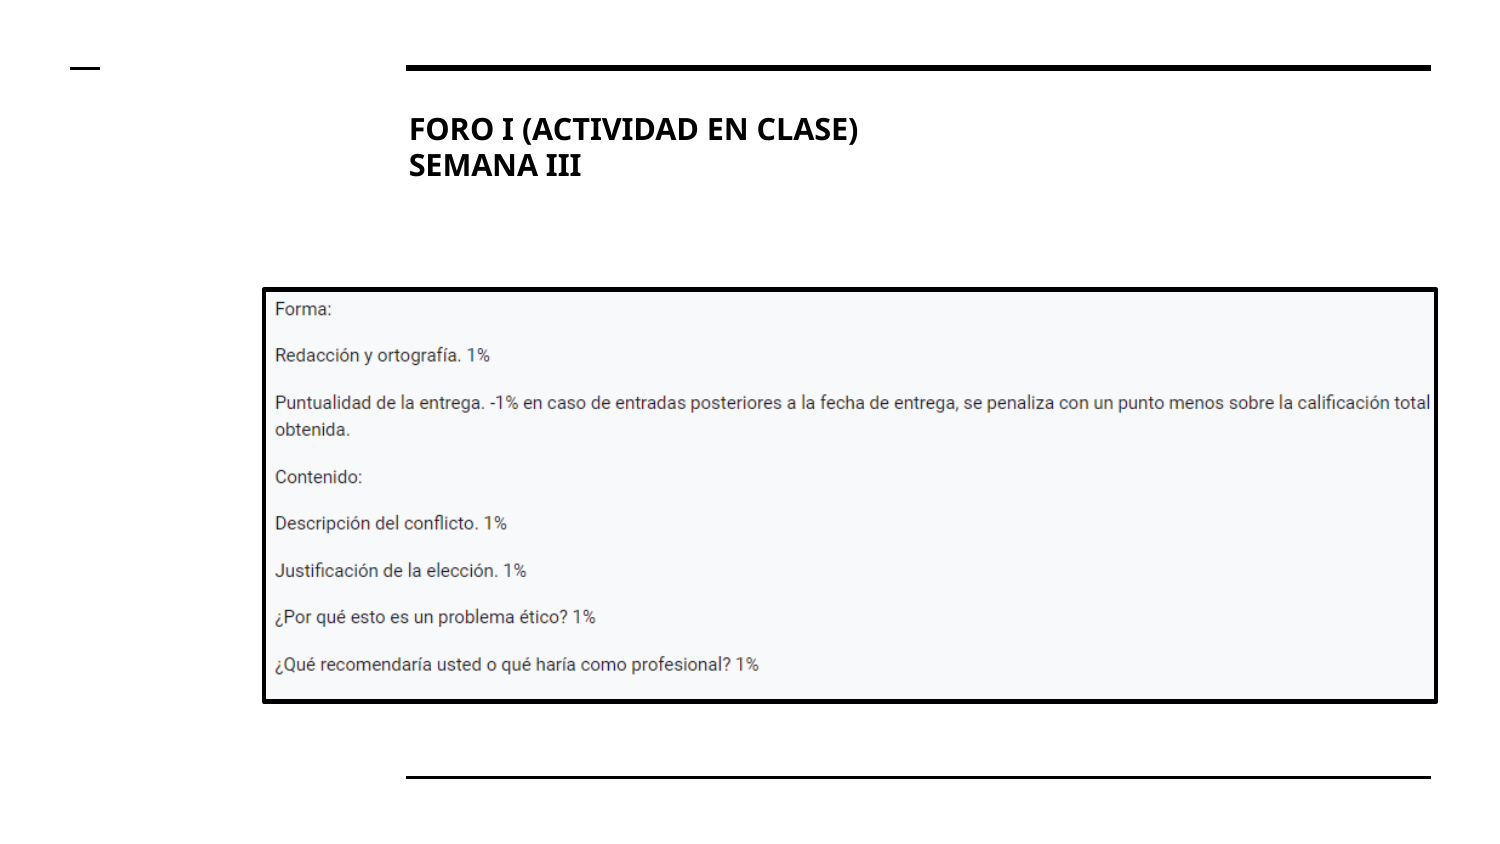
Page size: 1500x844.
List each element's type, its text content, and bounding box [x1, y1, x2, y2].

title FORO I (ACTIVIDAD EN CLASE) SEMANA III [393, 94, 1431, 199]
picture [265, 291, 1434, 700]
